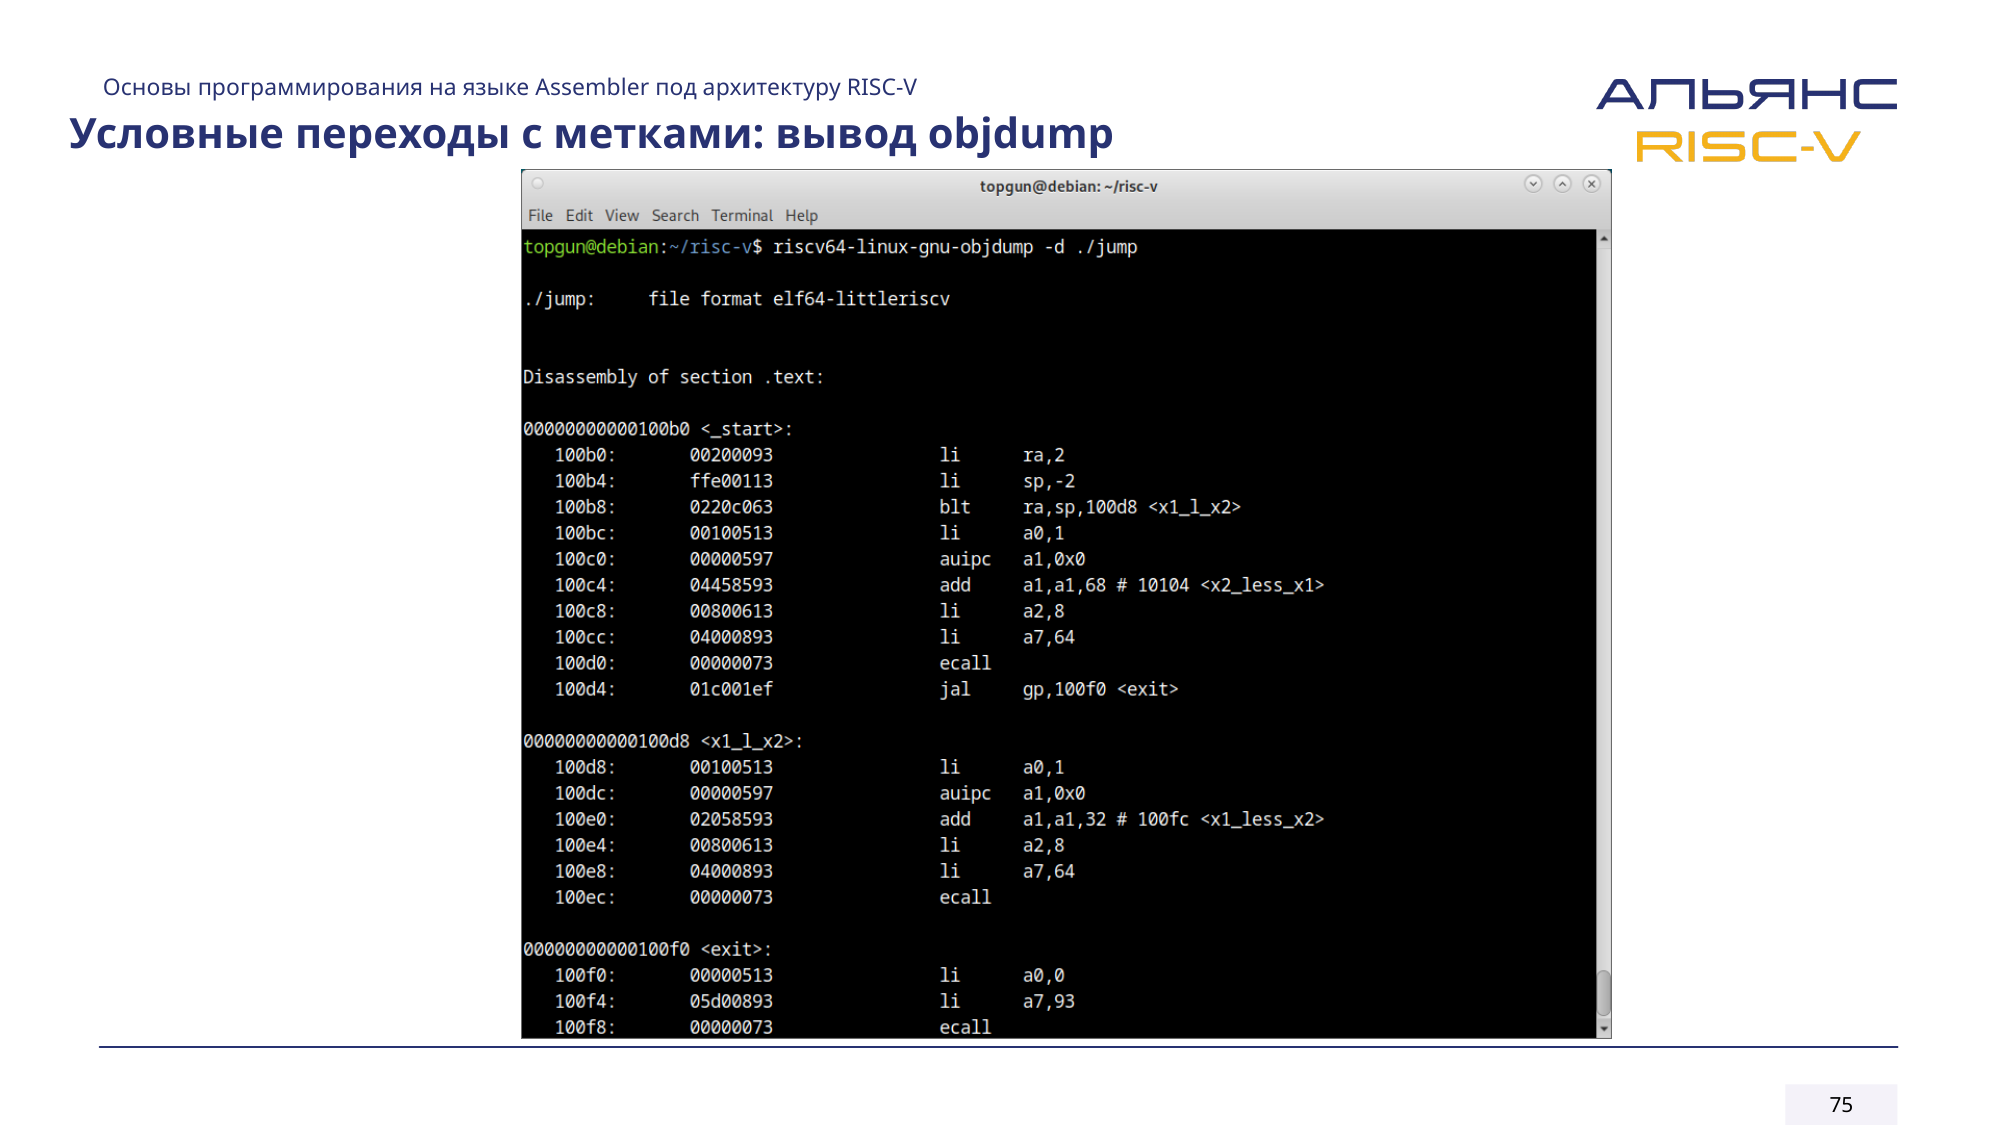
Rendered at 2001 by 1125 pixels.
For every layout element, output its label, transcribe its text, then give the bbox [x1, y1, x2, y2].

text_box 75 [1785, 1084, 1898, 1125]
text_box Условные переходы с метками: вывод objdump [54, 99, 1130, 165]
picture [1595, 79, 1898, 162]
text_box Основы программирования на языке Assembler под архитектуру RISC-V [88, 65, 1624, 108]
picture [521, 169, 1613, 1040]
